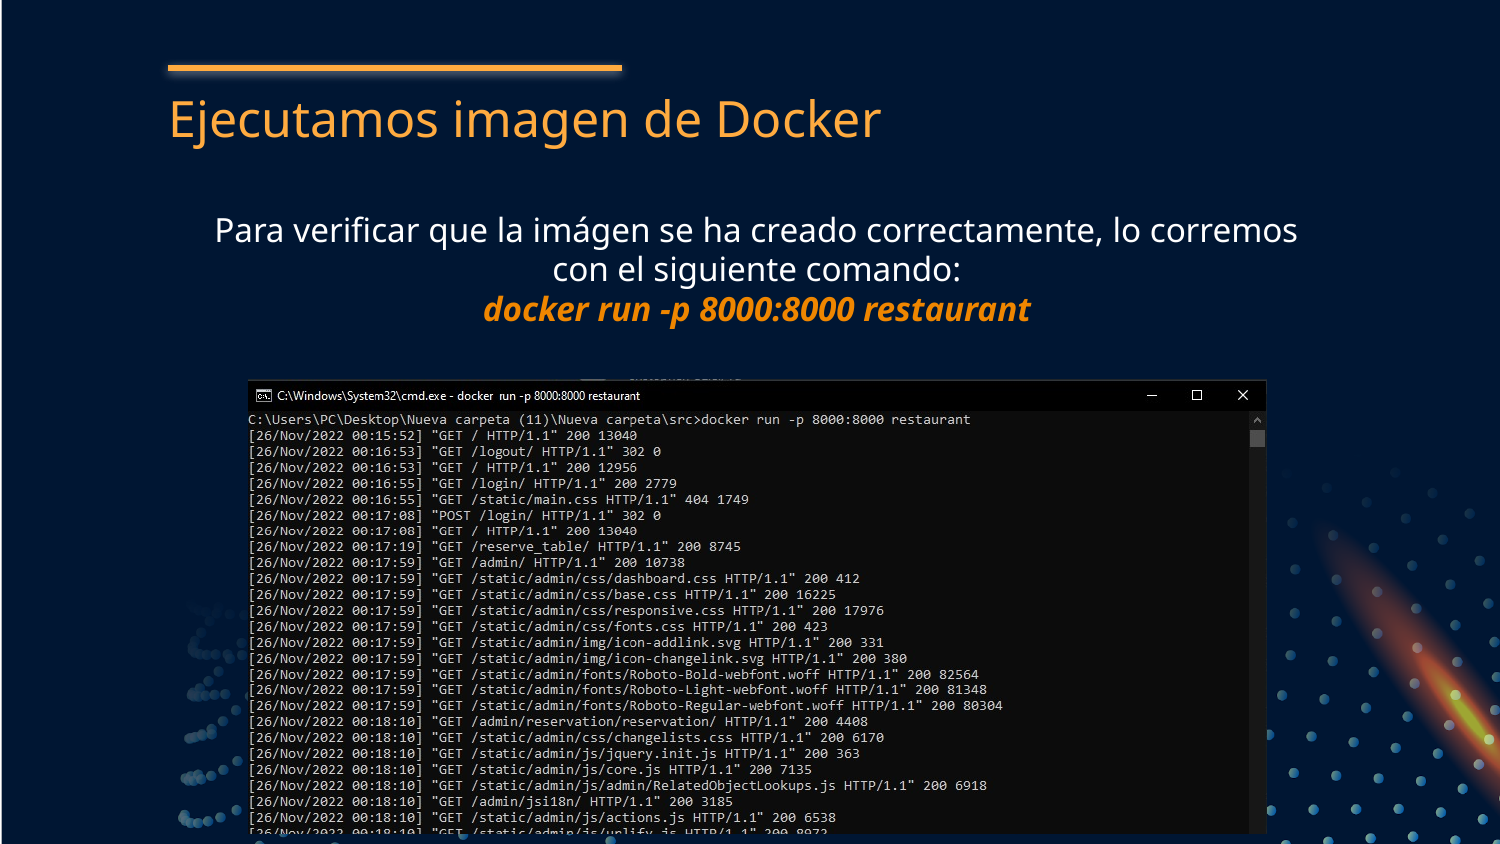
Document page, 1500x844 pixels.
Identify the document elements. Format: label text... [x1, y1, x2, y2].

subtitle Para verificar que la imágen se ha creado correctamente, lo corremos con el siguiente comando: docker run -p 8000:8000 restaurant [168, 193, 1347, 380]
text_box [164, 72, 625, 80]
title Ejecutamos imagen de Docker [153, 72, 1233, 169]
picture [0, 0, 1500, 844]
